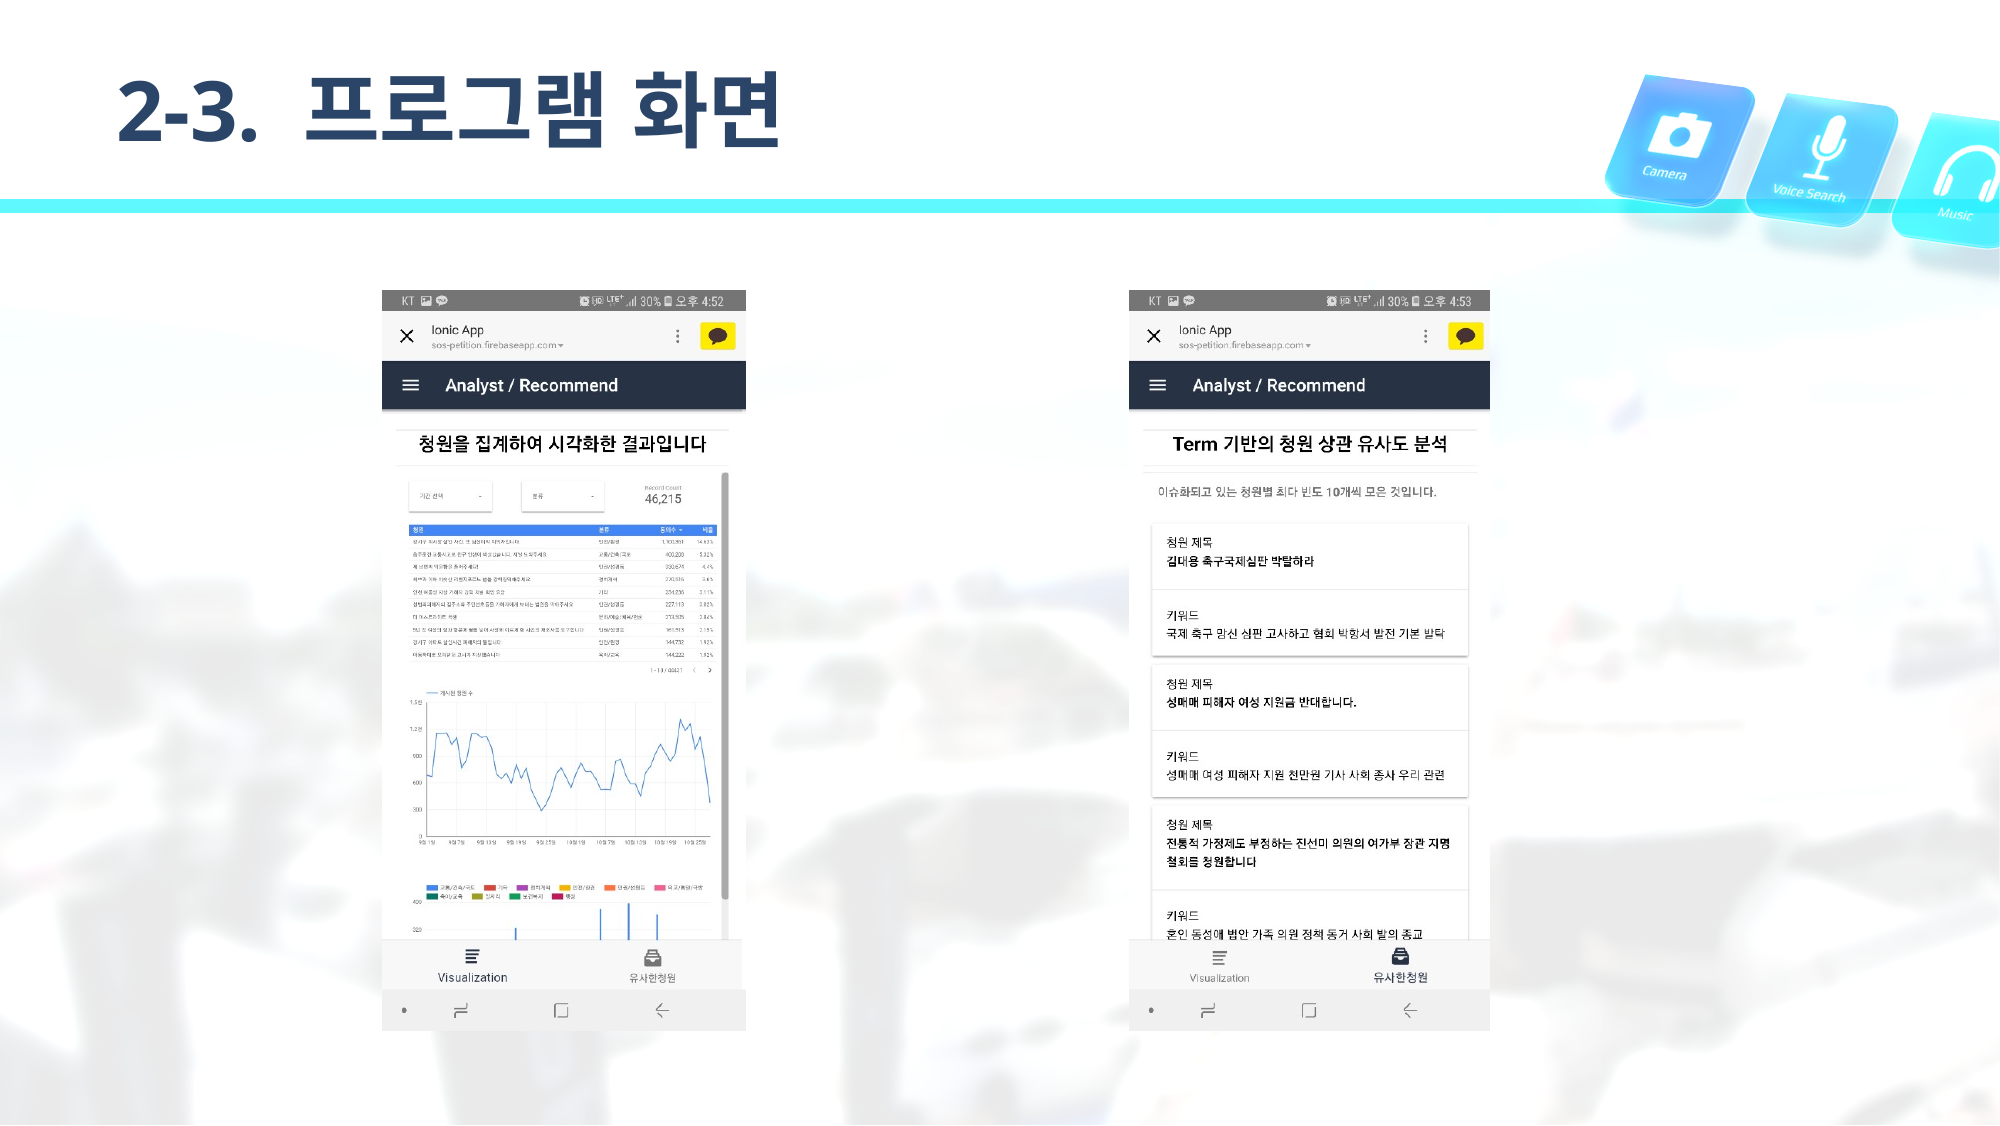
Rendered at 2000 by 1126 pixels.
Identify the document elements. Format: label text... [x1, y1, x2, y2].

title 2-3. 프로그램 화면 [99, 42, 1900, 174]
picture [0, 0, 2000, 1125]
